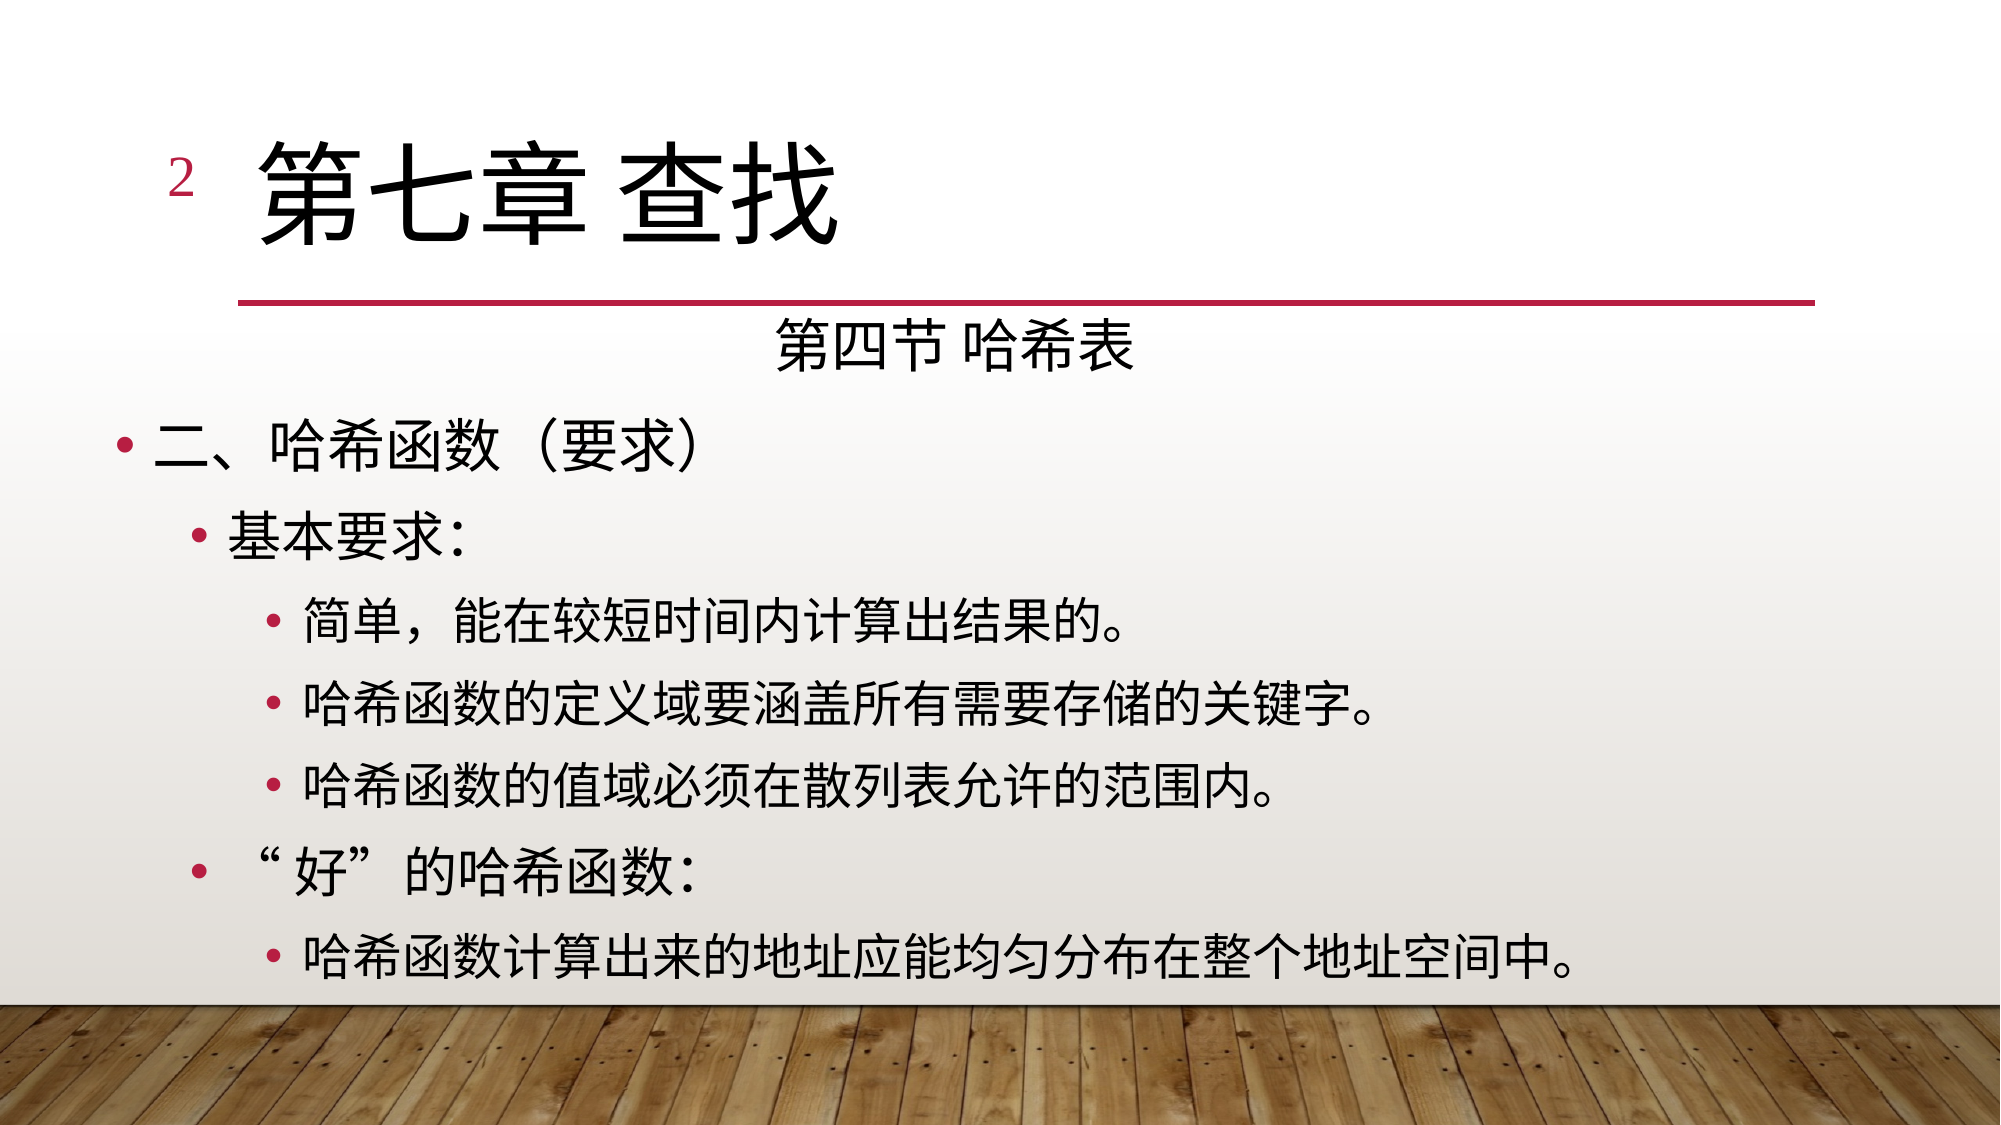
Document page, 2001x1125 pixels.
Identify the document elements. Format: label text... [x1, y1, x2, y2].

list 二、哈希函数（要求） 基本要求： 简单，能在较短时间内计算出结果的。 哈希函数的定义域要涵盖所有需要存储的关键字。 哈希函数的值域必须在散列表允许的范围内。 “好”的哈希函数： 哈希函数计算出来的地址应能均匀分布在整个地址空间中。 [100, 387, 2000, 1088]
title 第七章 查找 [238, 131, 1814, 305]
picture [0, 1005, 2000, 1125]
slide_number 2 [78, 131, 212, 214]
text_box 第四节 哈希表 [758, 301, 1666, 387]
